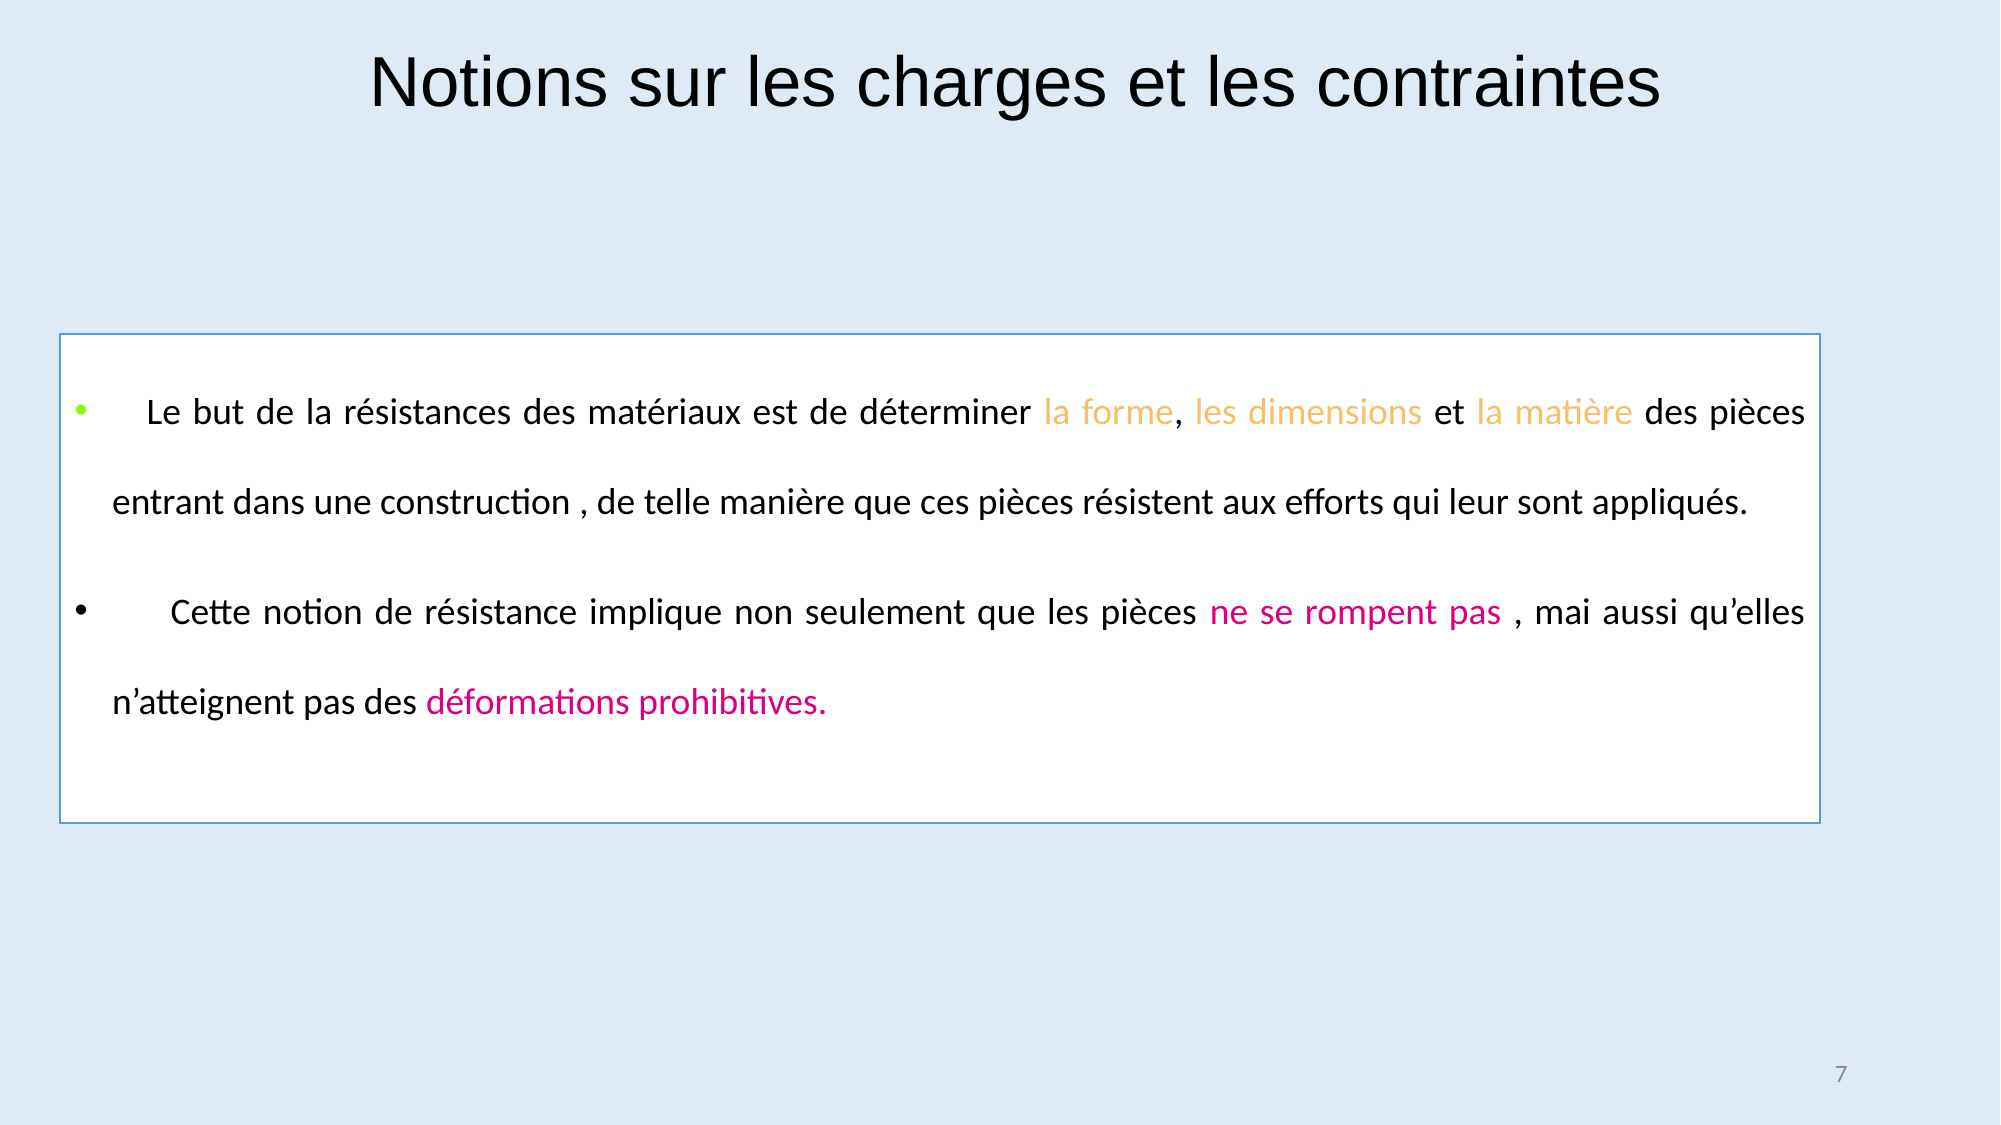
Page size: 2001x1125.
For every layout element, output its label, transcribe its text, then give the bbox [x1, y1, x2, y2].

title Notions sur les charges et les contraintes [153, 35, 1879, 131]
slide_number 7 [1412, 1042, 1863, 1103]
list Le but de la résistances des matériaux est de déterminer la forme, les dimensions et la matière des pièces entrant dans une construction , de telle manière que ces pièces résistent aux efforts qui leur sont appliqués. Cette notion de résistance implique non seulement que les pièces ne se rompent pas , mai aussi qu’elles n’atteignent pas des déformations prohibitives. [59, 333, 1821, 824]
